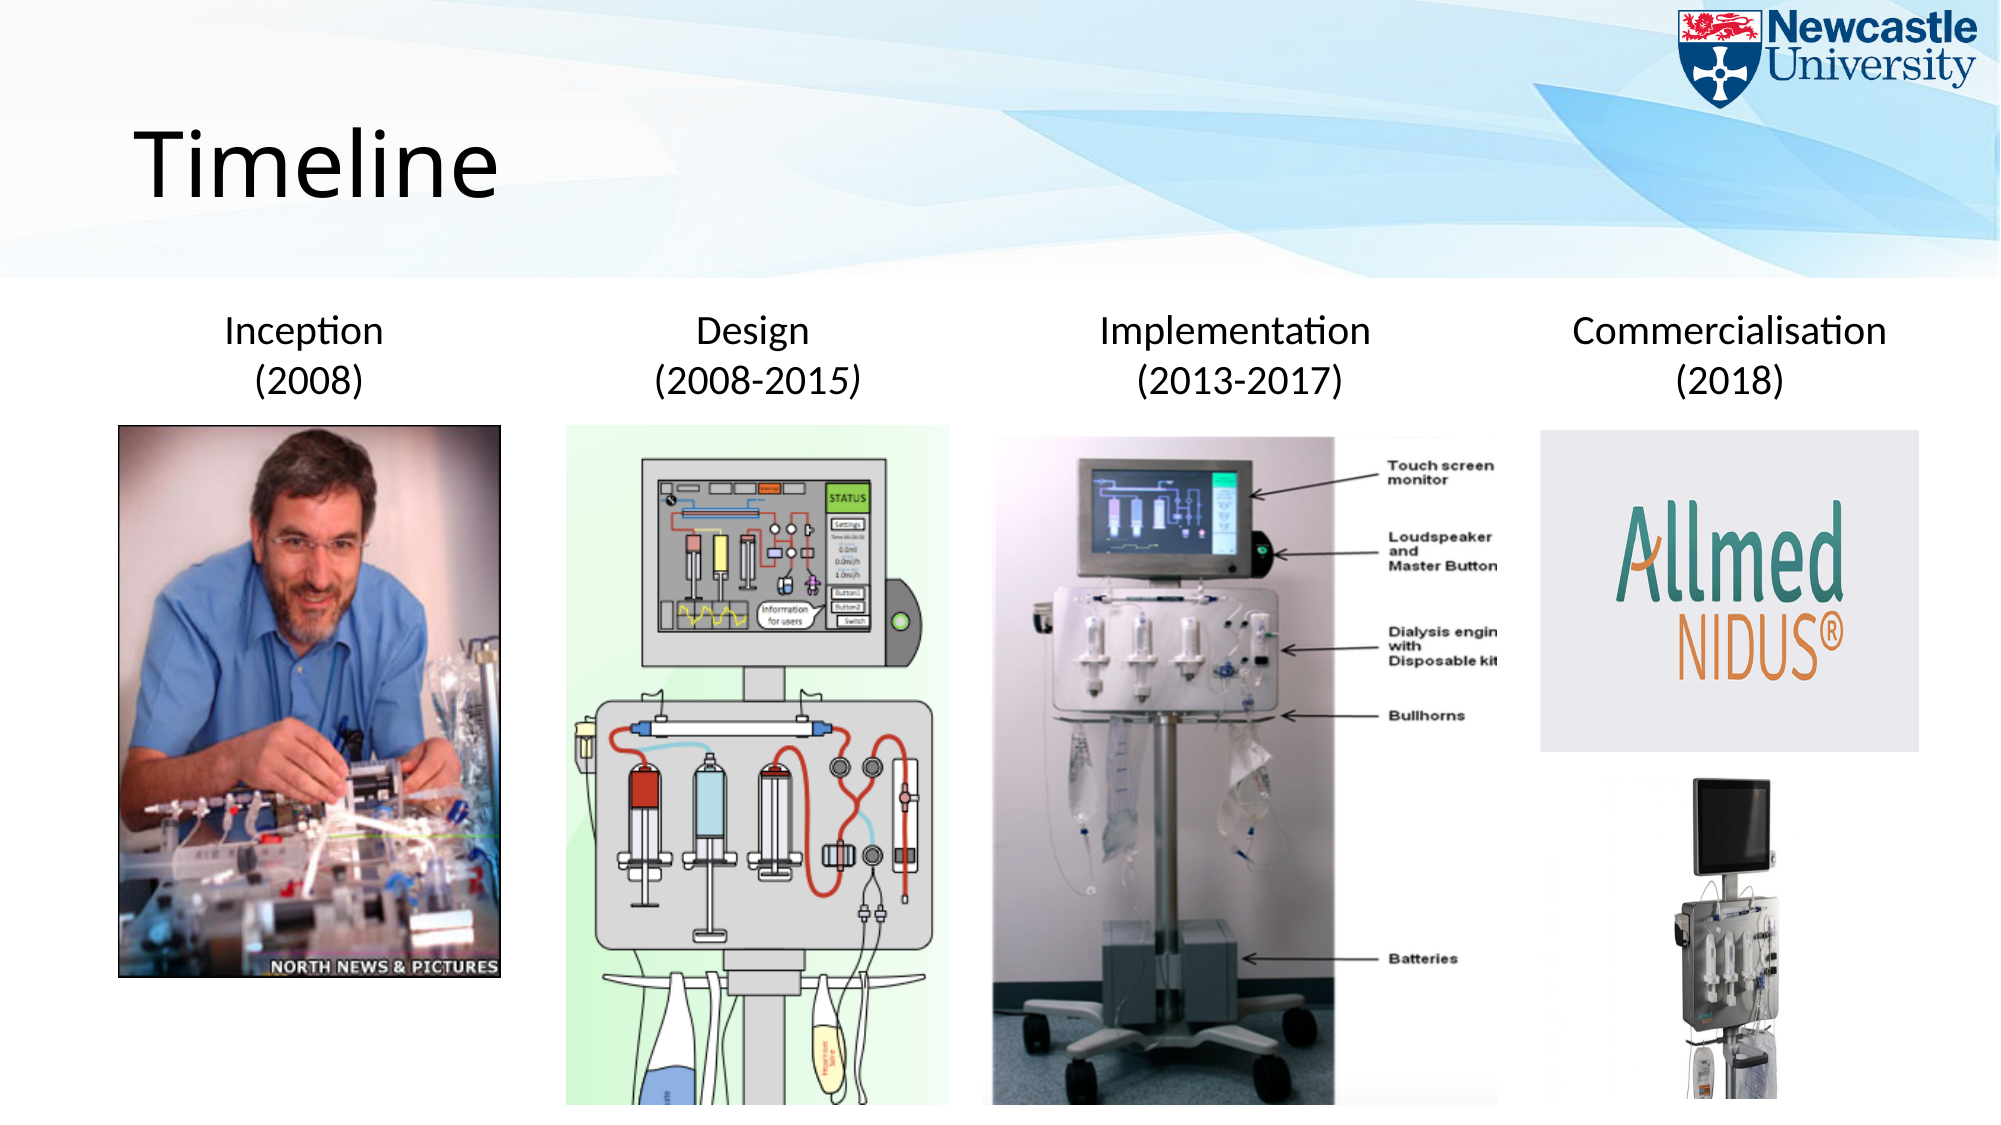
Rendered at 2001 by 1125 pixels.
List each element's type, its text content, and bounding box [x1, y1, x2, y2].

text_box Inception (2008) [118, 295, 501, 410]
text_box Design (2008-2015) [566, 295, 949, 410]
title Timeline [118, 59, 1844, 277]
picture [983, 425, 1497, 1105]
picture [1538, 425, 1922, 1108]
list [566, 425, 949, 1105]
text_box Commercialisation (2018) [1538, 295, 1922, 410]
text_box Implementation (2013-2017) [983, 295, 1497, 410]
picture [118, 425, 501, 978]
picture [1678, 10, 1977, 109]
